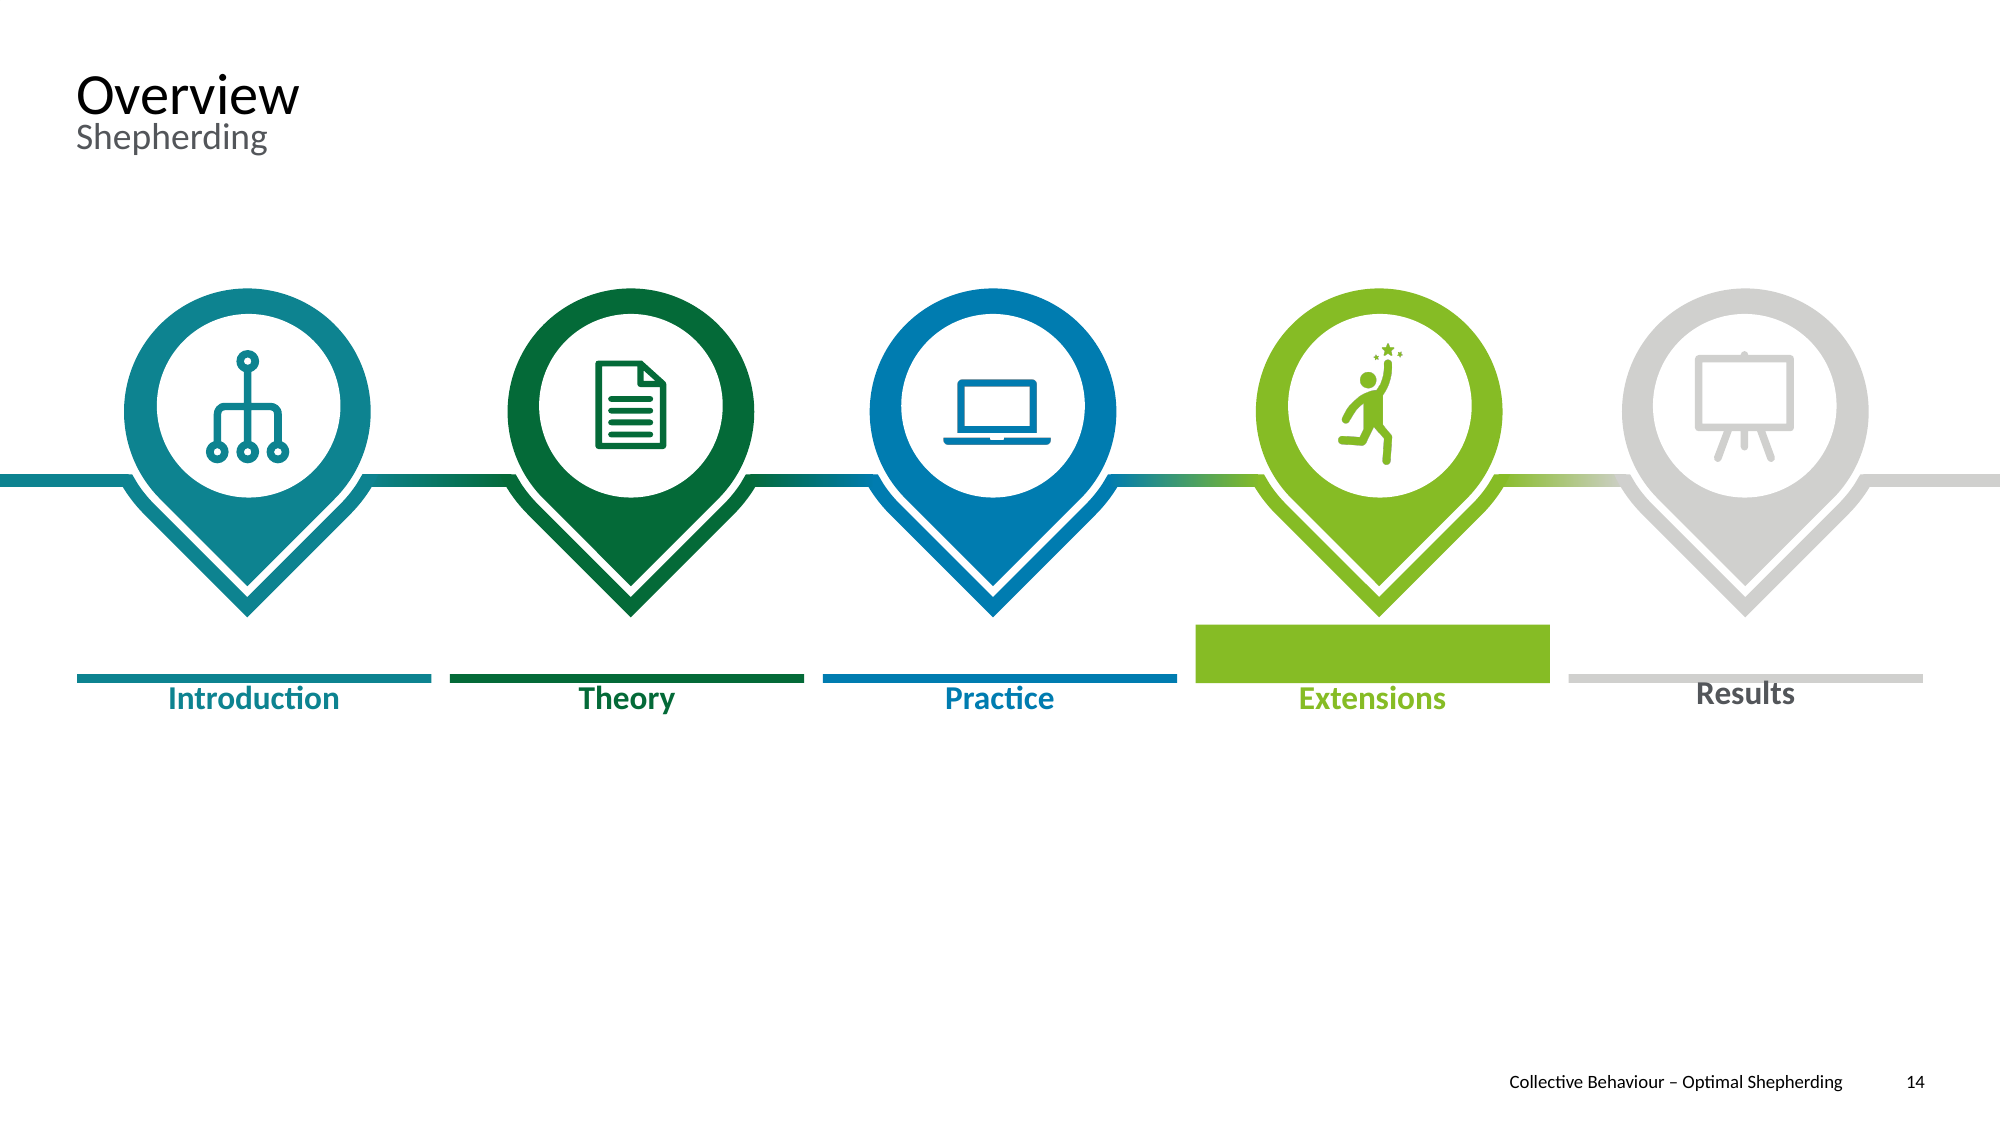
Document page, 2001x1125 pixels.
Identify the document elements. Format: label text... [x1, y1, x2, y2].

text_box [750, 474, 856, 487]
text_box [115, 288, 379, 618]
text_box [1129, 474, 1242, 487]
text_box Practice [822, 523, 1178, 793]
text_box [1613, 288, 1877, 618]
text_box [539, 313, 723, 498]
text_box [499, 474, 756, 618]
text_box [1515, 474, 1608, 487]
text_box [507, 288, 755, 587]
picture [1307, 339, 1438, 470]
text_box Extensions [1195, 523, 1550, 793]
text_box Introduction [77, 523, 432, 793]
list Shepherding [76, 112, 1926, 237]
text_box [861, 288, 1125, 618]
text_box Results [1568, 523, 1923, 773]
title Overview [76, 56, 1926, 112]
text_box [1880, 474, 2000, 487]
picture [941, 356, 1053, 468]
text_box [595, 360, 667, 450]
text_box Theory [449, 523, 805, 793]
text_box [0, 474, 110, 487]
text_box [383, 474, 505, 487]
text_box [1247, 288, 1511, 618]
